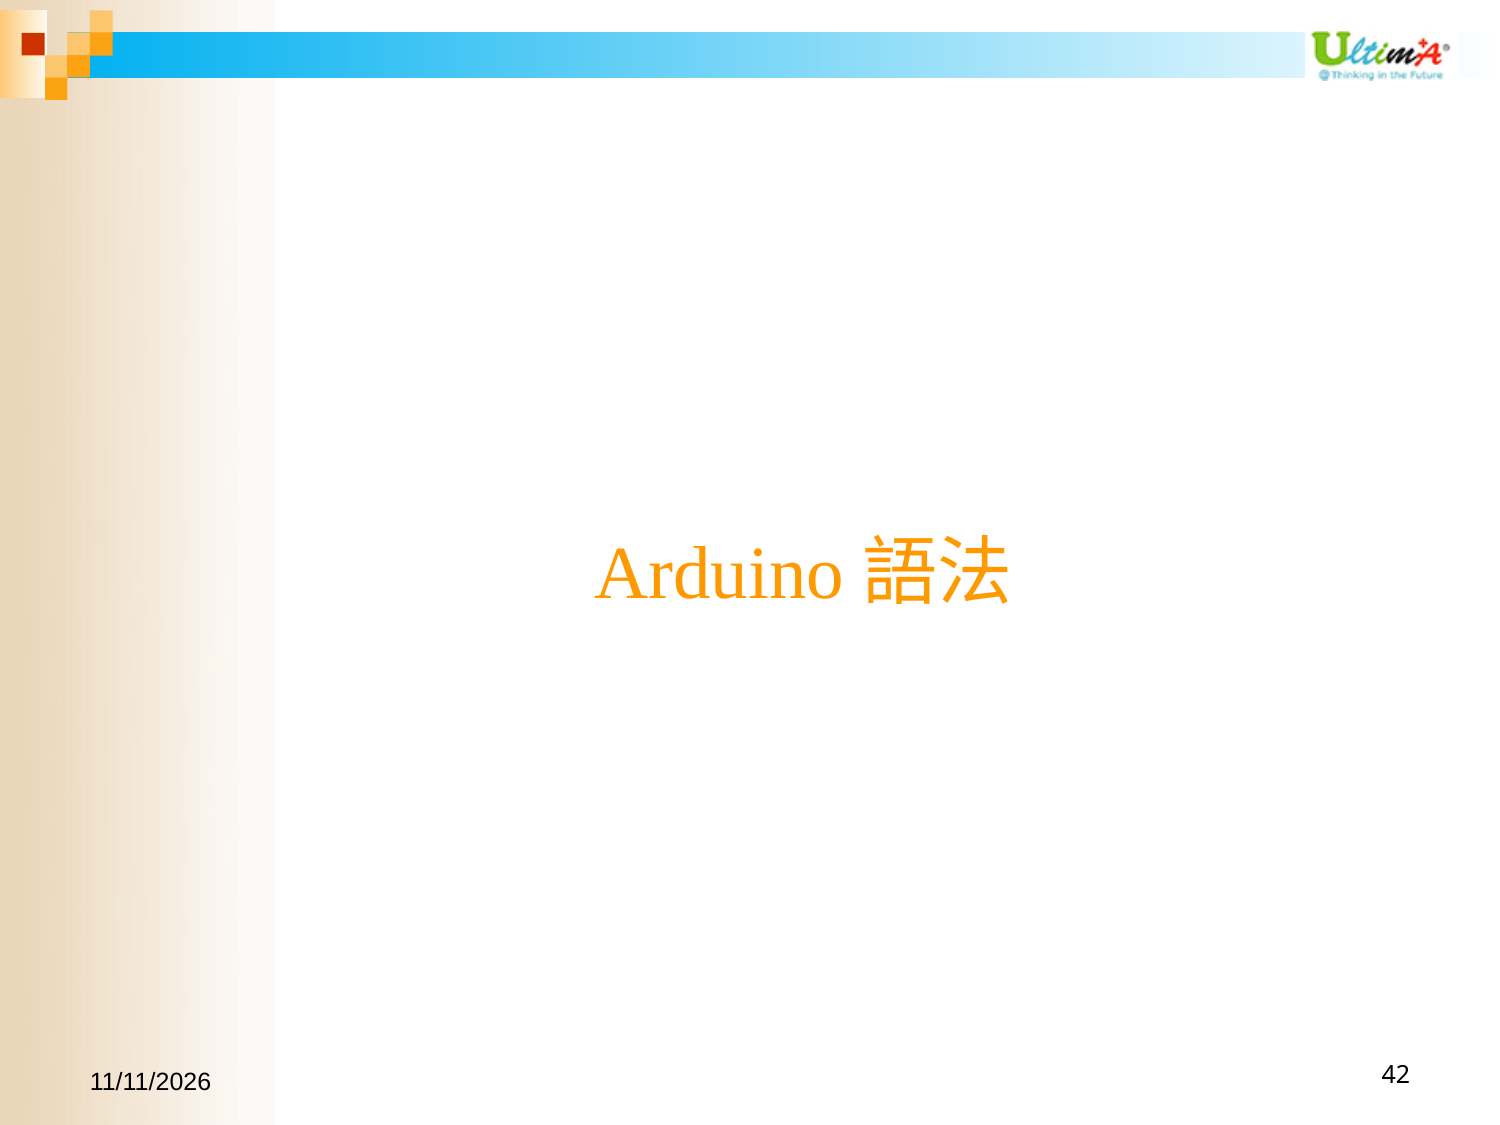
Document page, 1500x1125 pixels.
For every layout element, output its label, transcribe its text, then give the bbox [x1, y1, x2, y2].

picture [1305, 30, 1459, 81]
text_box 42 [1074, 1024, 1425, 1100]
text_box 2017/3/30 [75, 1024, 425, 1103]
title Arduino語法 [230, 456, 1376, 682]
